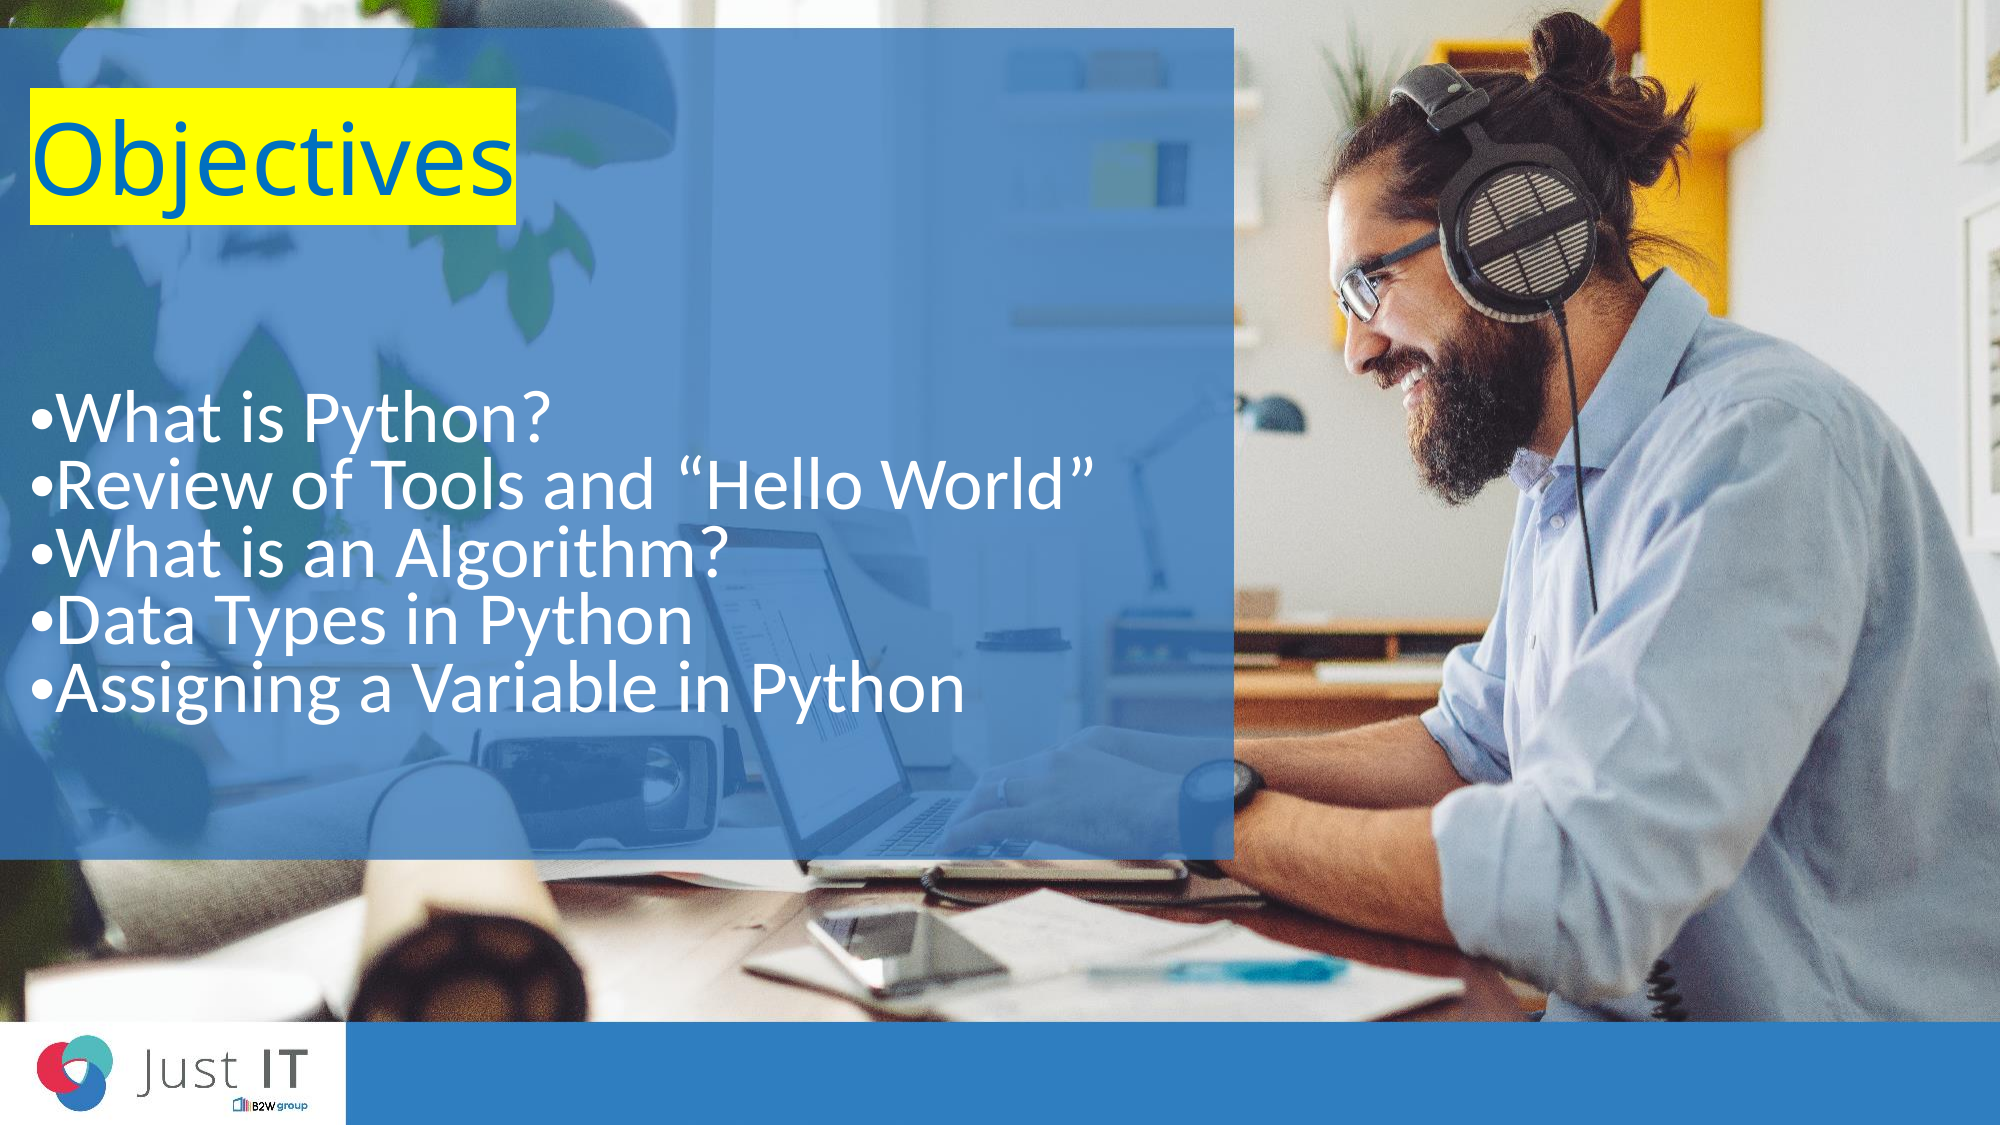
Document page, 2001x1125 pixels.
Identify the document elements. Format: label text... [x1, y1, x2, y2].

text_box What is Python? Review of Tools and “Hello World” What is an Algorithm? Data Types in Python Assigning a Variable in Python [14, 252, 1208, 862]
picture [0, 0, 2000, 1125]
title Objectives [14, 64, 844, 252]
